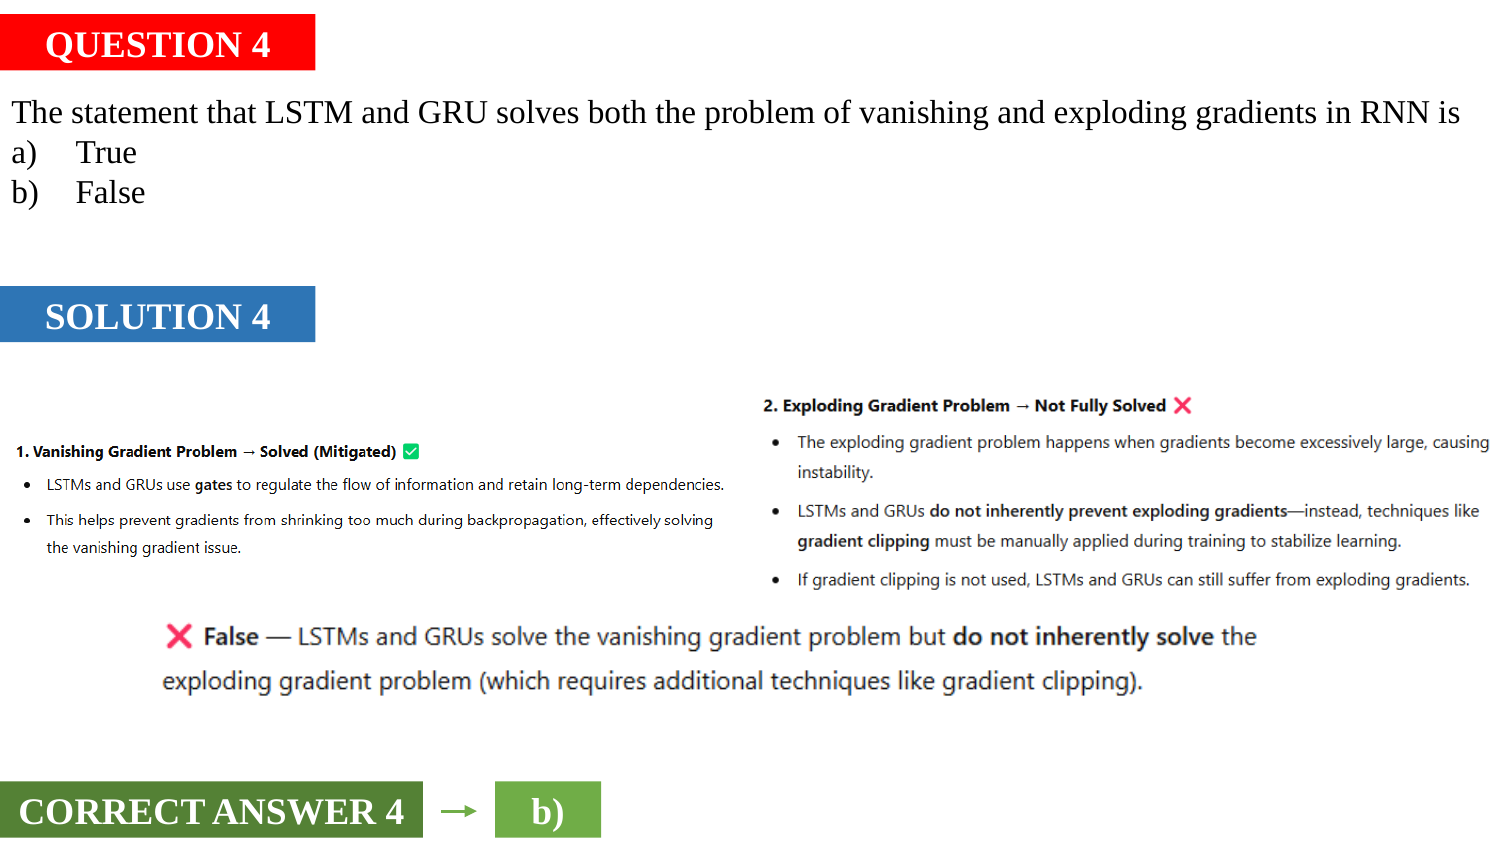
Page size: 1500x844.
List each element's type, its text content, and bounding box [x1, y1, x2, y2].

picture [0, 432, 730, 568]
text_box The statement that LSTM and GRU solves both the problem of vanishing and exploding gradients in RNN is True False [0, 84, 1493, 216]
picture [749, 390, 1500, 608]
text_box QUESTION 4 [0, 14, 316, 71]
text_box SOLUTION 4 [0, 286, 316, 343]
picture [157, 612, 1266, 707]
text_box CORRECT ANSWER 4 [0, 781, 423, 838]
text_box b) [495, 781, 602, 838]
